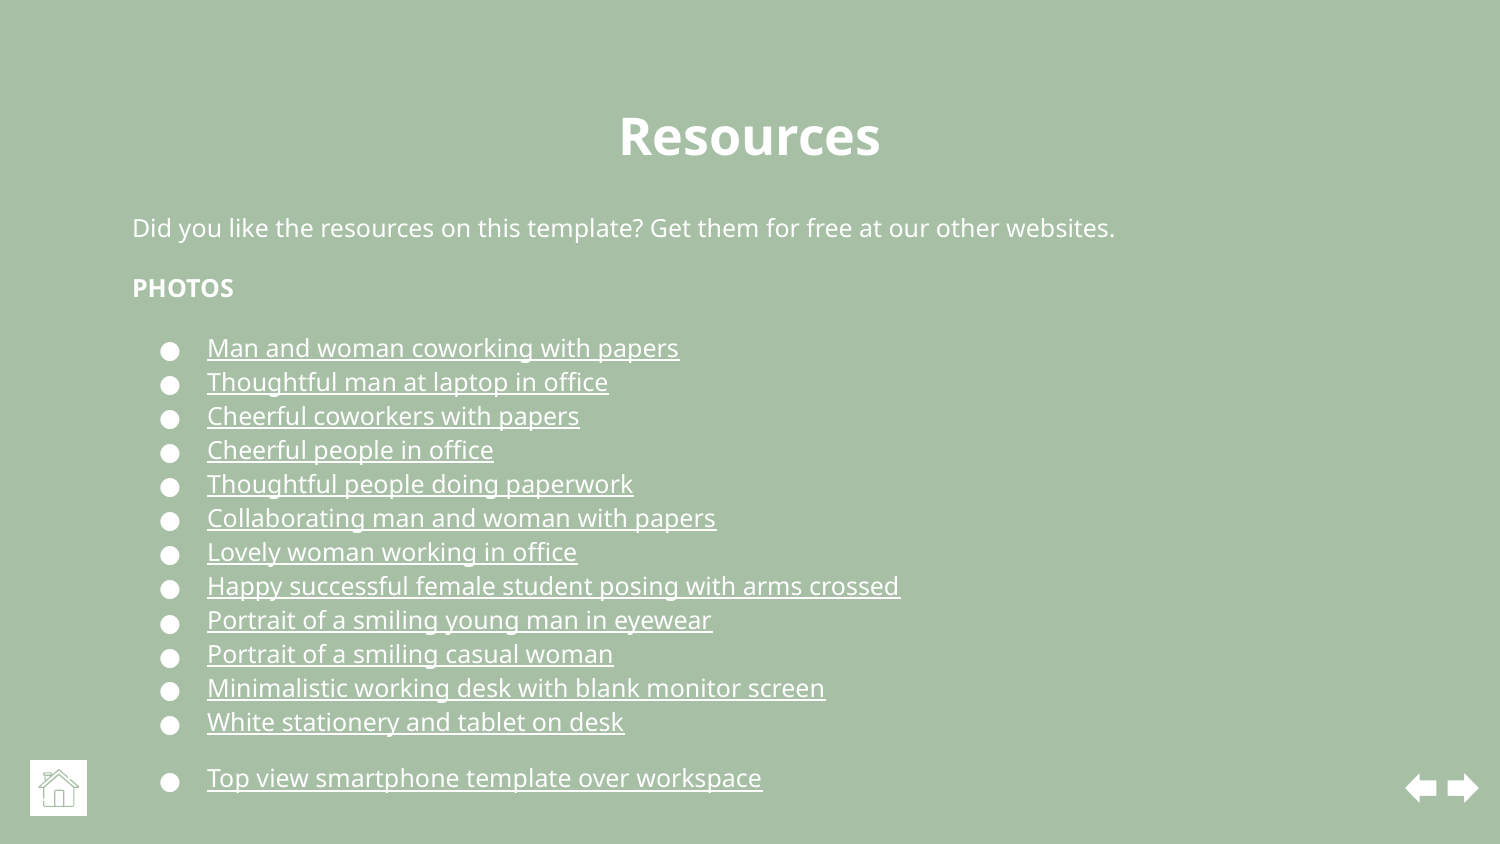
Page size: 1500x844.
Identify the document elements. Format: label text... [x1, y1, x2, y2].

text_box [38, 769, 80, 807]
text_box [1403, 771, 1438, 806]
list Did you like the resources on this template? Get them for free at our other websites. PHOTOS Man and woman coworking with papers Thoughtful man at laptop in office Cheerful coworkers with papers Cheerful people in office Thoughtful people doing paperwork Collaborating man and woman with papers Lovely woman working in office Happy successful female student posing with arms crossed Portrait of a smiling young man in eyewear Portrait of a smiling casual woman Minimalistic working desk with blank monitor screen White stationery and tablet on desk Top view smartphone template over workspace [116, 197, 1383, 755]
title Resources [116, 88, 1383, 178]
text_box [1446, 770, 1481, 806]
text_box [29, 758, 88, 818]
